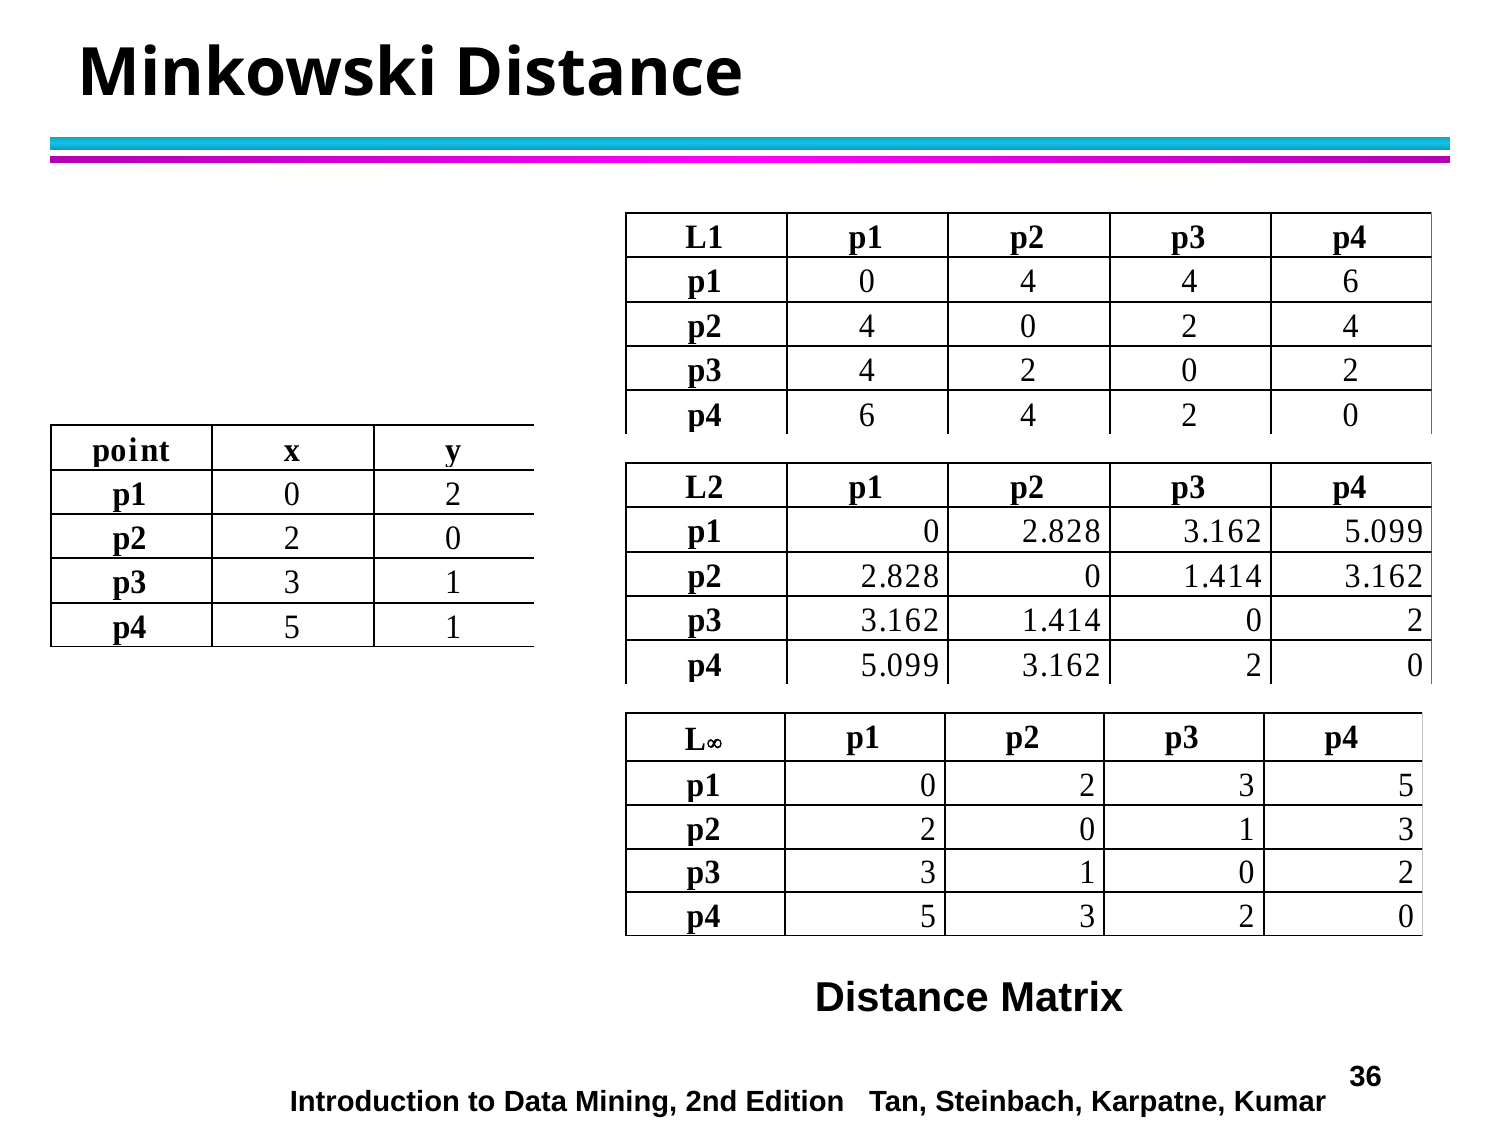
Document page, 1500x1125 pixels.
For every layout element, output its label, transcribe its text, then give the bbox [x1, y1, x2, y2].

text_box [624, 461, 1434, 687]
text_box Distance Matrix [800, 962, 1150, 1028]
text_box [624, 711, 1425, 938]
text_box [49, 424, 537, 649]
title Minkowski Distance [62, 24, 1421, 116]
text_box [624, 211, 1434, 437]
